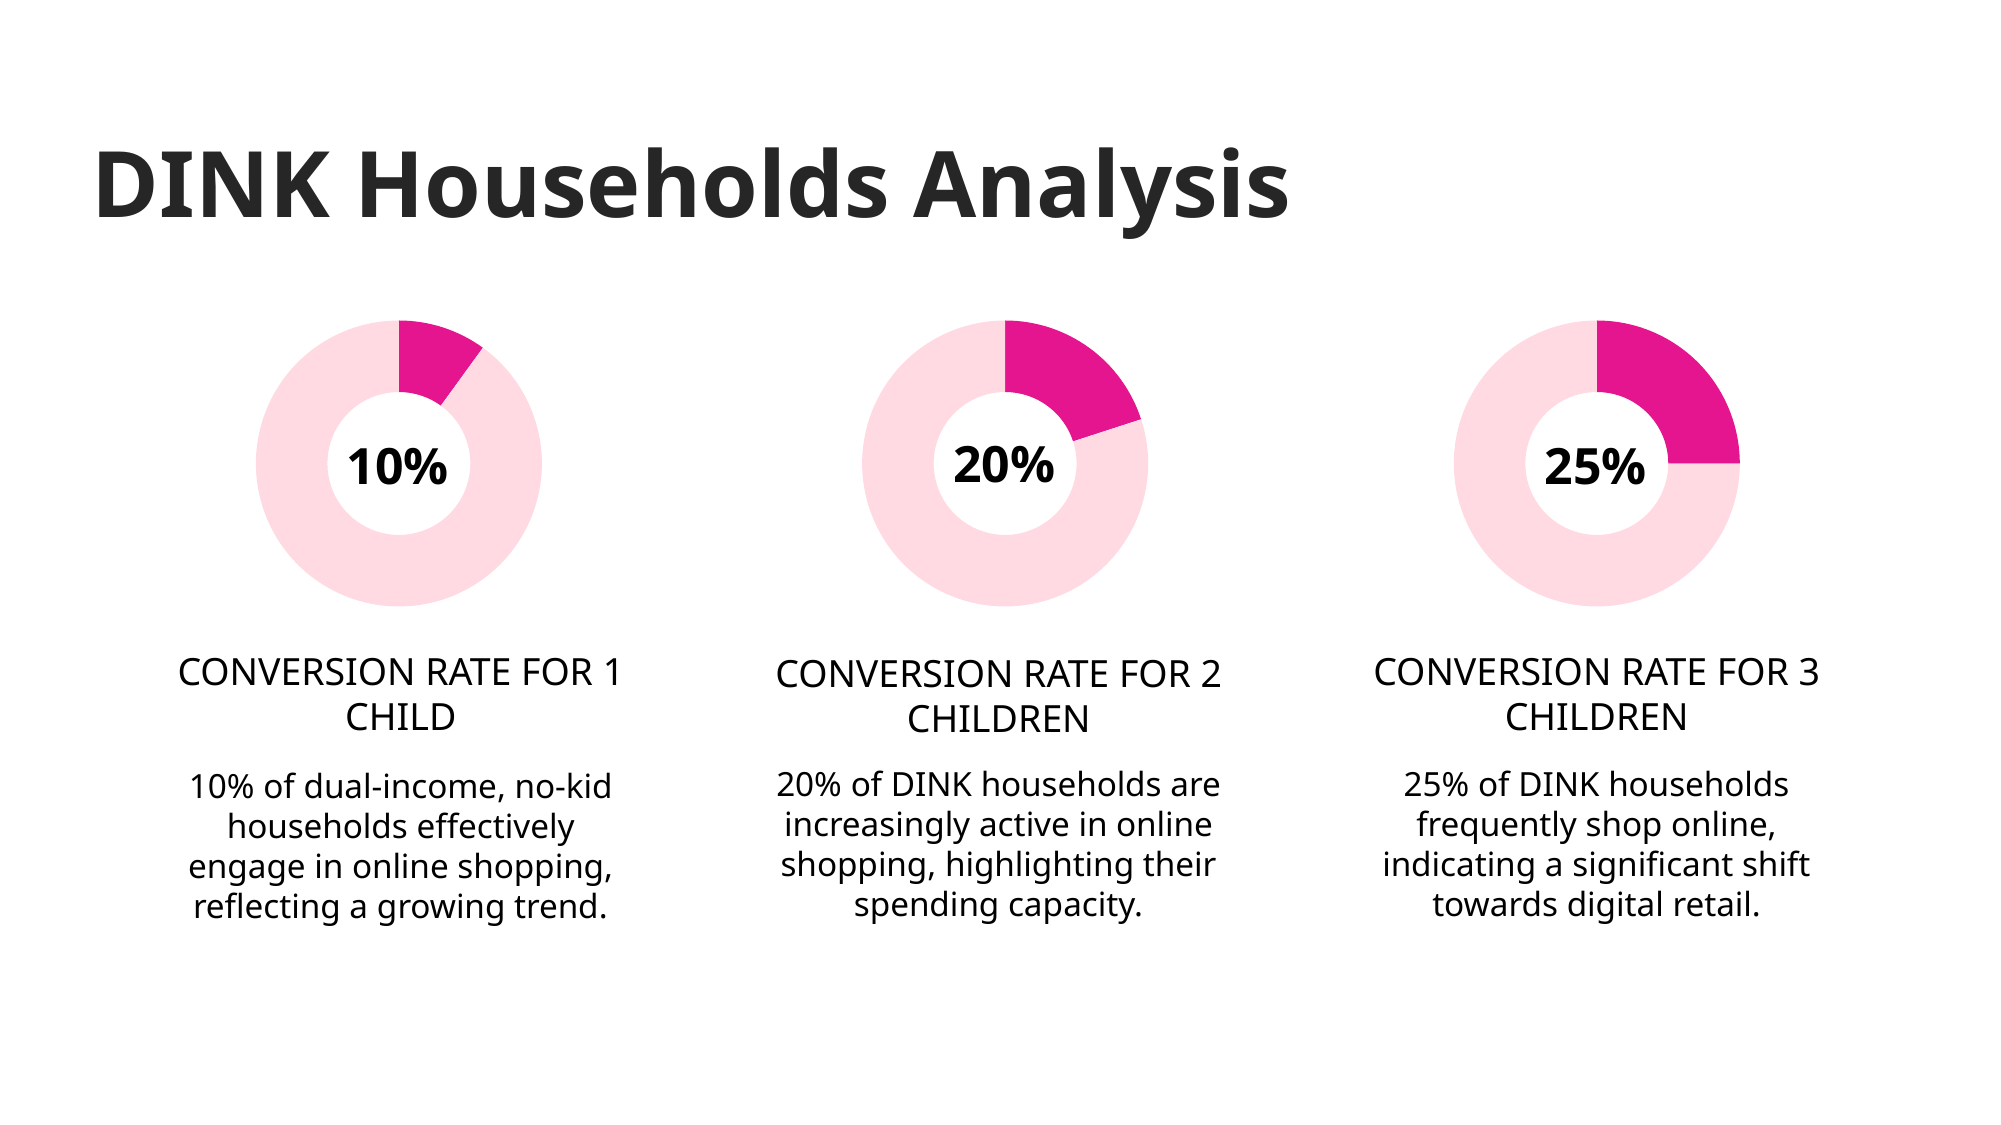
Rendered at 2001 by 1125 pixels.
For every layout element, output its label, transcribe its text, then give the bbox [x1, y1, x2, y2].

text_box CONVERSION RATE FOR 1 CHILD [149, 640, 652, 746]
chart [249, 314, 548, 613]
text_box CONVERSION RATE FOR 3 CHILDREN [1345, 640, 1848, 746]
chart [1447, 314, 1746, 613]
text_box CONVERSION RATE FOR 2 CHILDREN [747, 643, 1250, 748]
text_box DINK Households Analysis [77, 118, 1790, 244]
text_box 25% of DINK households frequently shop online, indicating a significant shift towards digital retail. [1345, 756, 1848, 931]
text_box 20% of DINK households are increasingly active in online shopping, highlighting their spending capacity. [747, 756, 1250, 931]
chart [856, 314, 1155, 613]
text_box 10% of dual-income, no-kid households effectively engage in online shopping, reflecting a growing trend. [149, 758, 652, 933]
